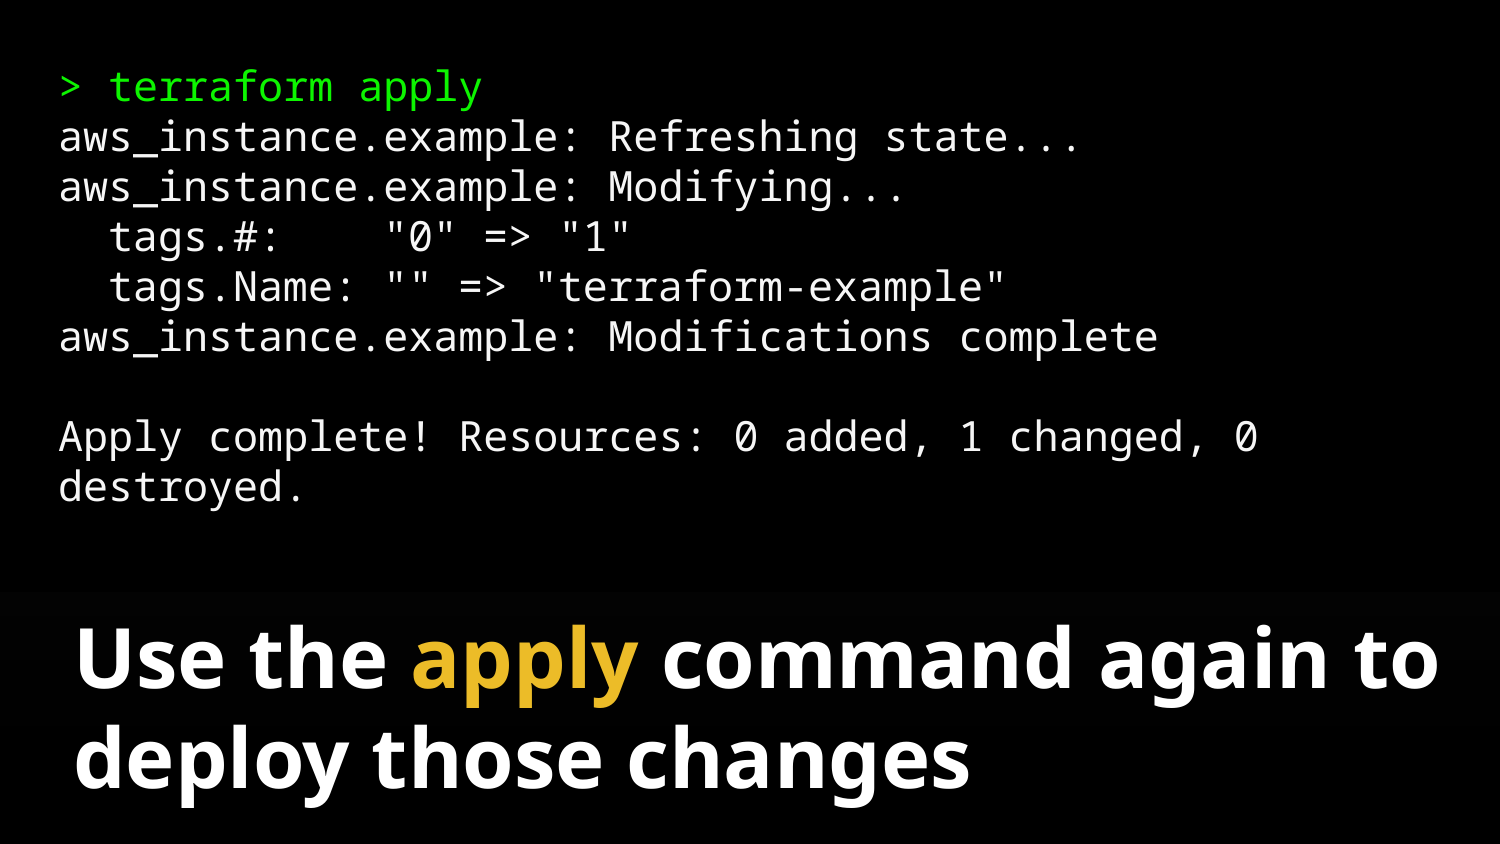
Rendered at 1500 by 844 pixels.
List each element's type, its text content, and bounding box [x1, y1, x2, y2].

text_box > terraform apply aws_instance.example: Refreshing state... aws_instance.example: Modifying... tags.#: "0" => "1" tags.Name: "" => "terraform-example" aws_instance.example: Modifications complete Apply complete! Resources: 0 added, 1 changed, 0 destroyed. [0, 0, 1500, 567]
text_box Use the apply command again to deploy those changes [0, 567, 1500, 844]
